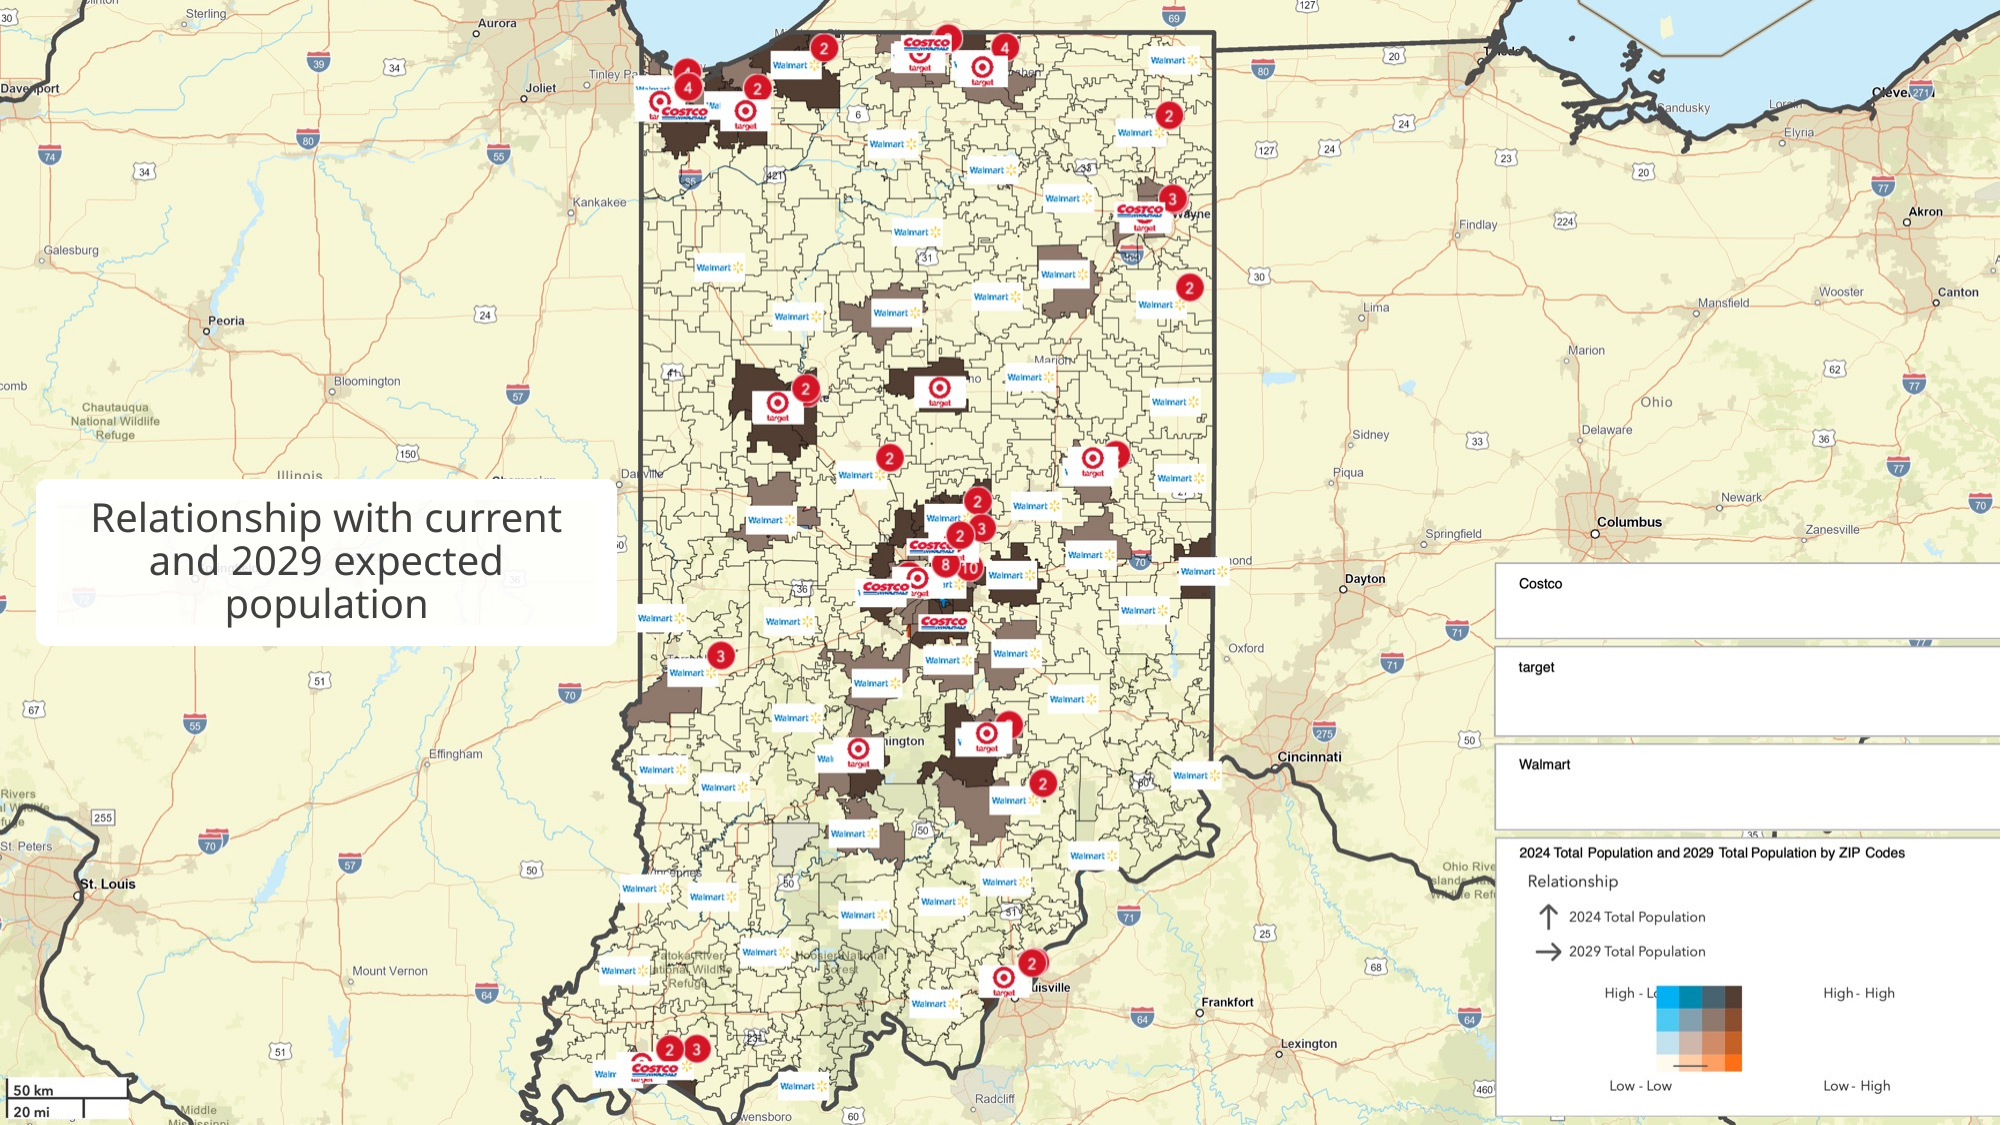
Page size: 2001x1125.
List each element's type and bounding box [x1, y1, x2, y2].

list [0, 0, 2000, 1125]
